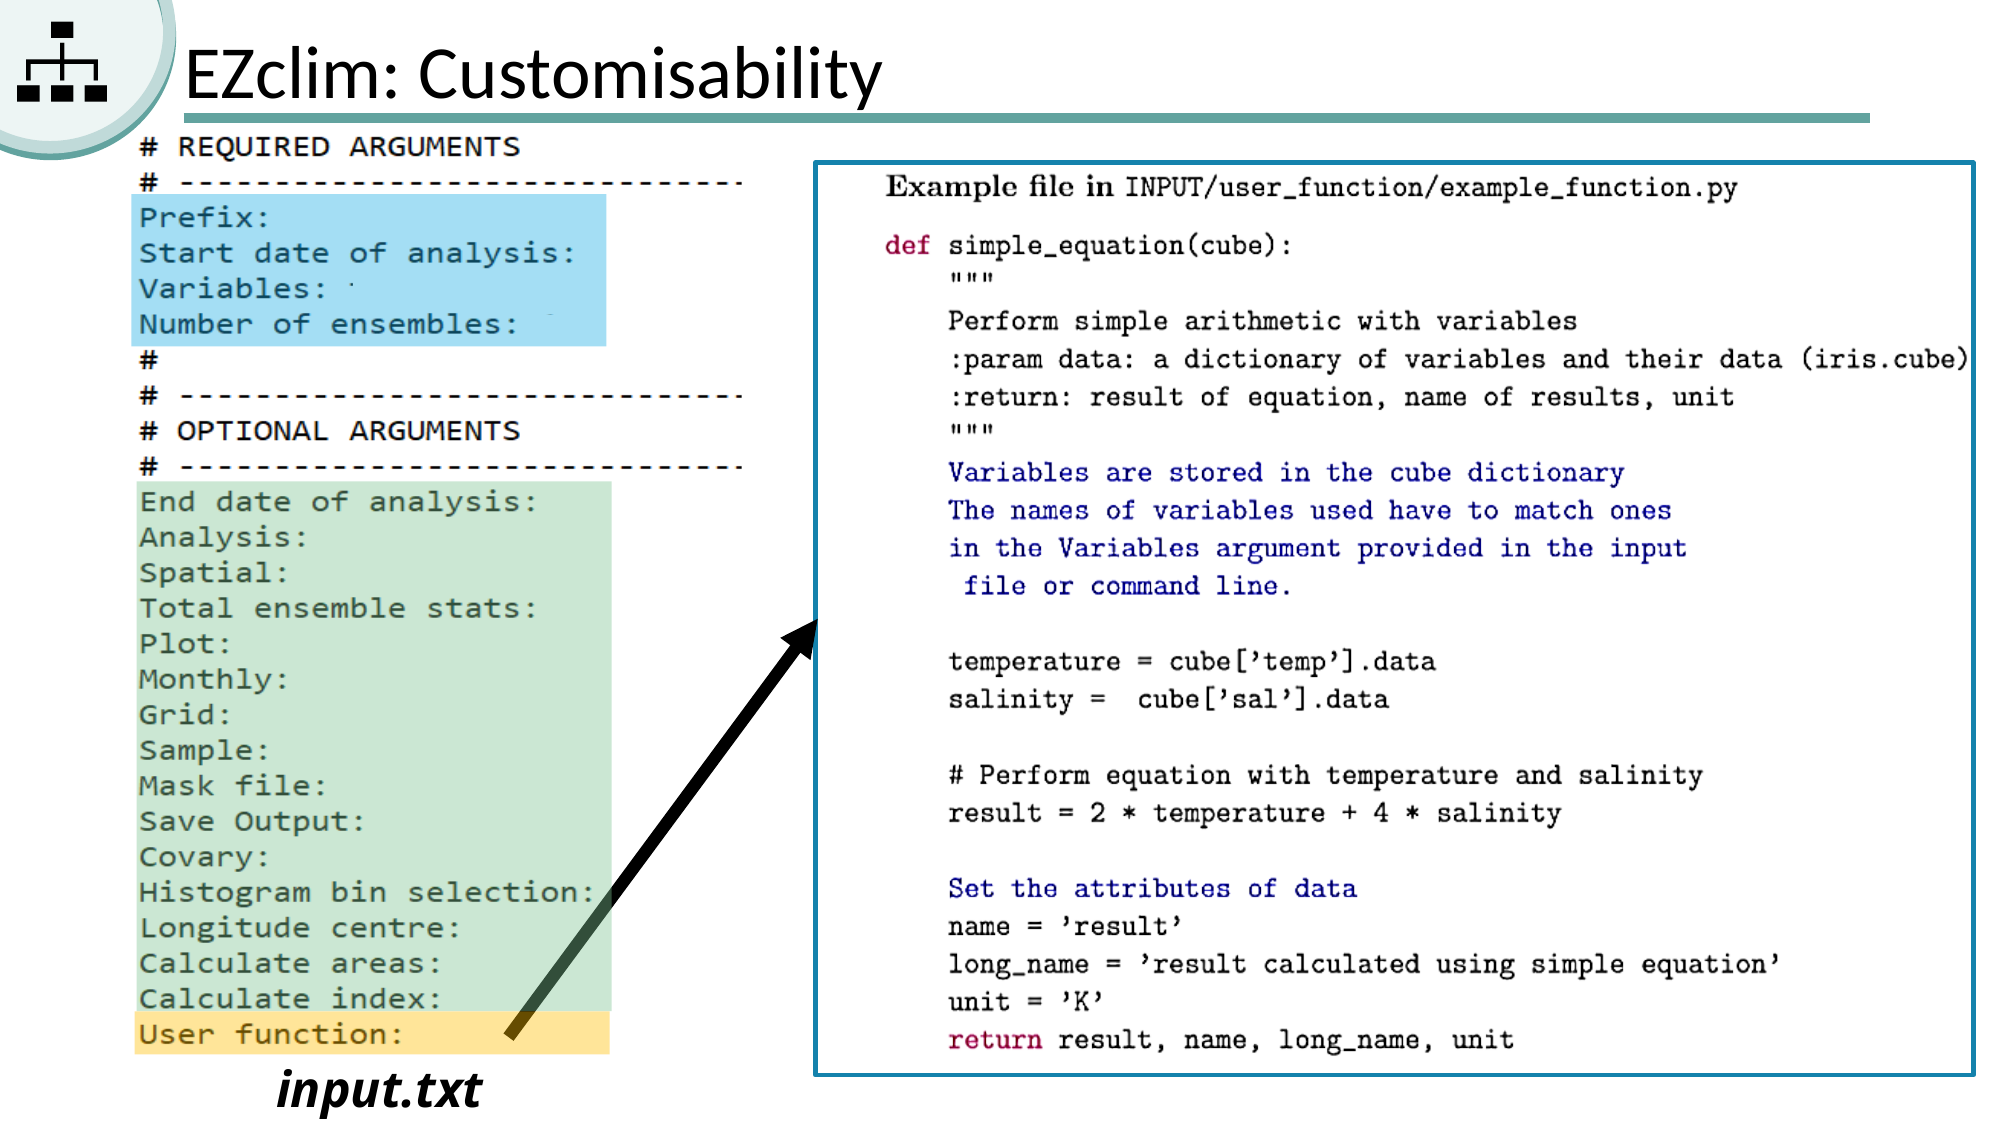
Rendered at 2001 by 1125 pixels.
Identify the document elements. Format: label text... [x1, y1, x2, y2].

text_box EZclim: Customisability [170, 16, 1000, 122]
text_box input.txt [261, 1055, 613, 1125]
picture [817, 164, 1971, 1073]
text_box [0, 0, 170, 154]
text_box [136, 129, 744, 1055]
text_box [130, 193, 136, 347]
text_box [508, 618, 818, 1038]
